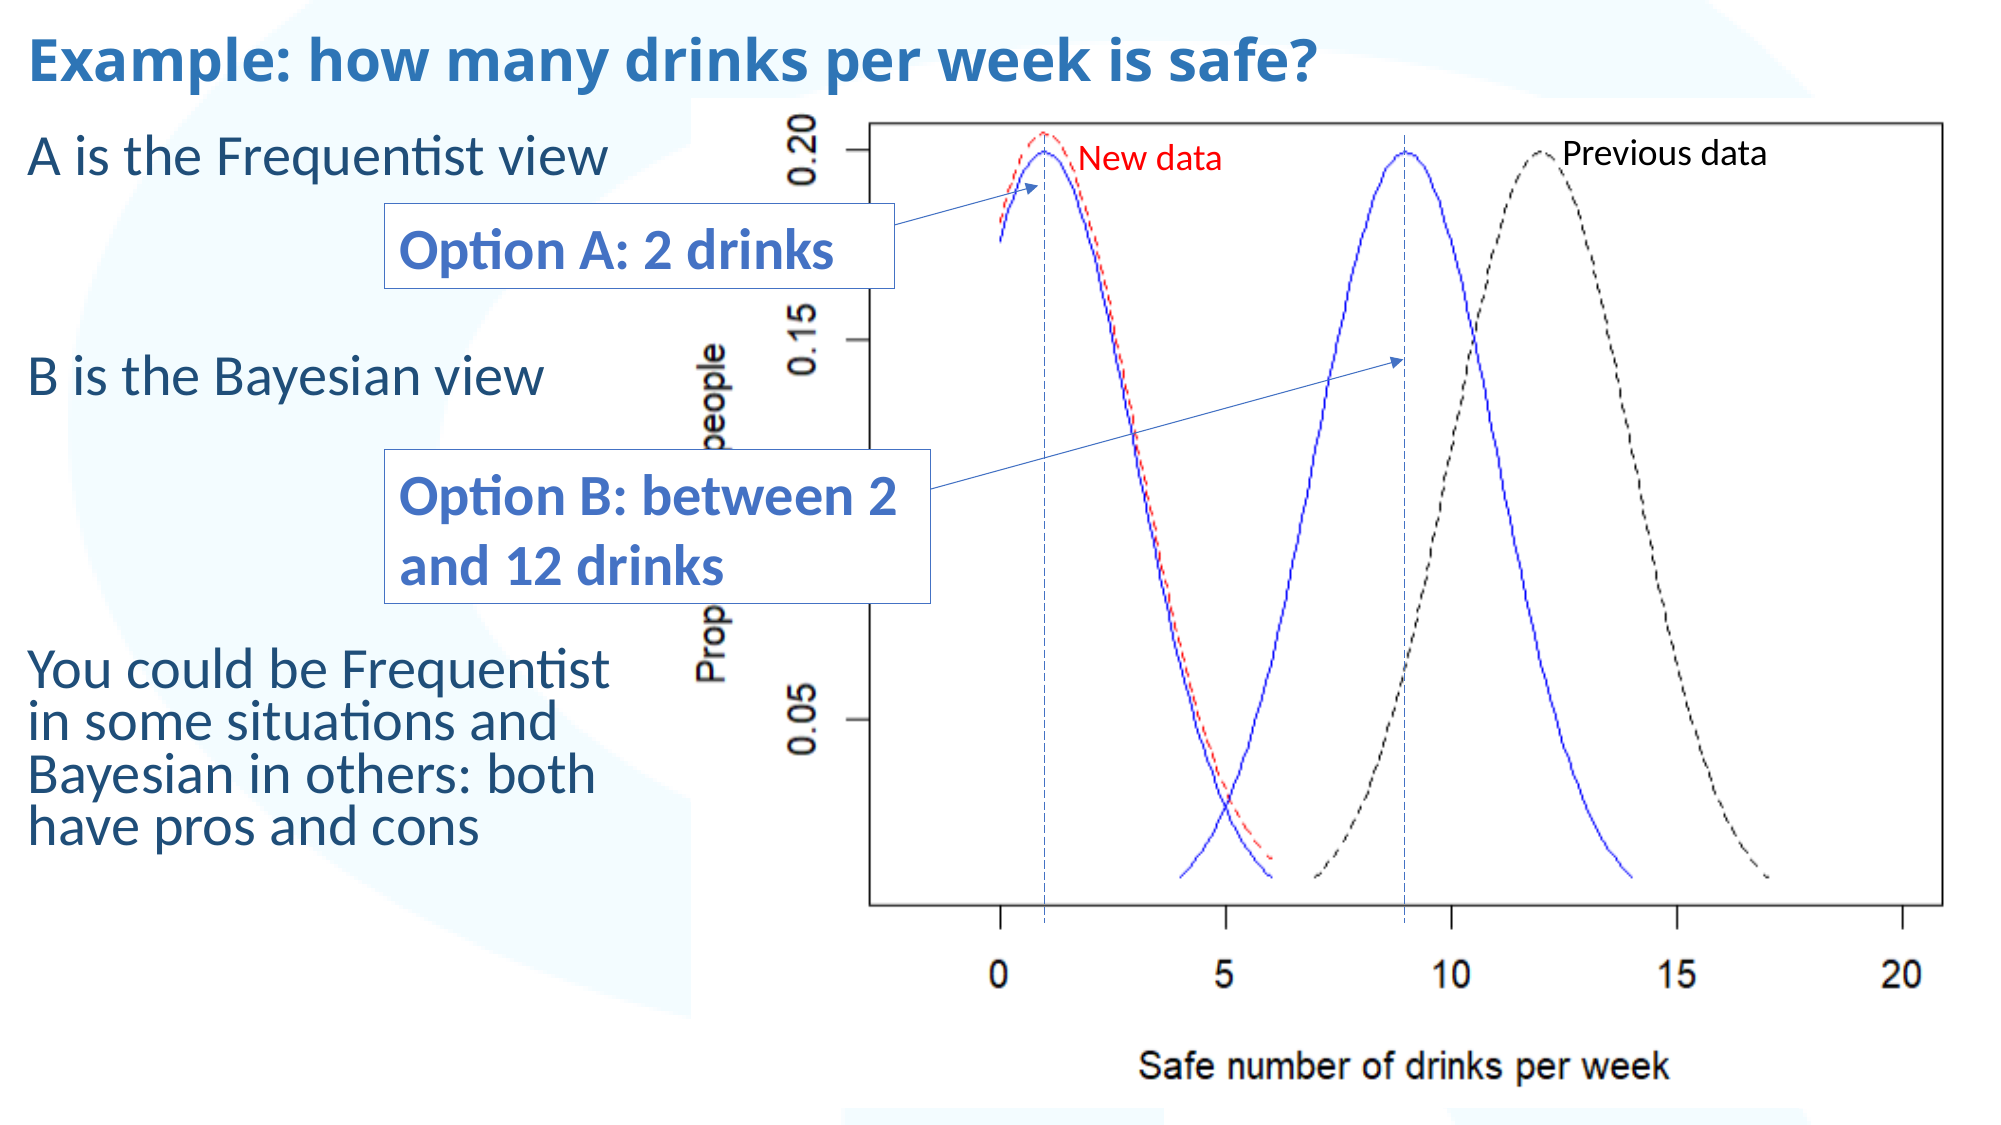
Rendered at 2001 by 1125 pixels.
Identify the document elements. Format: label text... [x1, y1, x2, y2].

picture [691, 98, 1978, 1108]
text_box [930, 359, 1404, 490]
list A is the Frequentist view B is the Bayesian view You could be Frequentist in some situations and Bayesian in others: both have pros and cons [12, 125, 673, 1123]
text_box Option A: 2 drinks [384, 203, 691, 289]
text_box Option B: between 2 and 12 drinks [384, 449, 691, 604]
title Example: how many drinks per week is safe? [12, 17, 1988, 108]
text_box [894, 185, 1039, 225]
